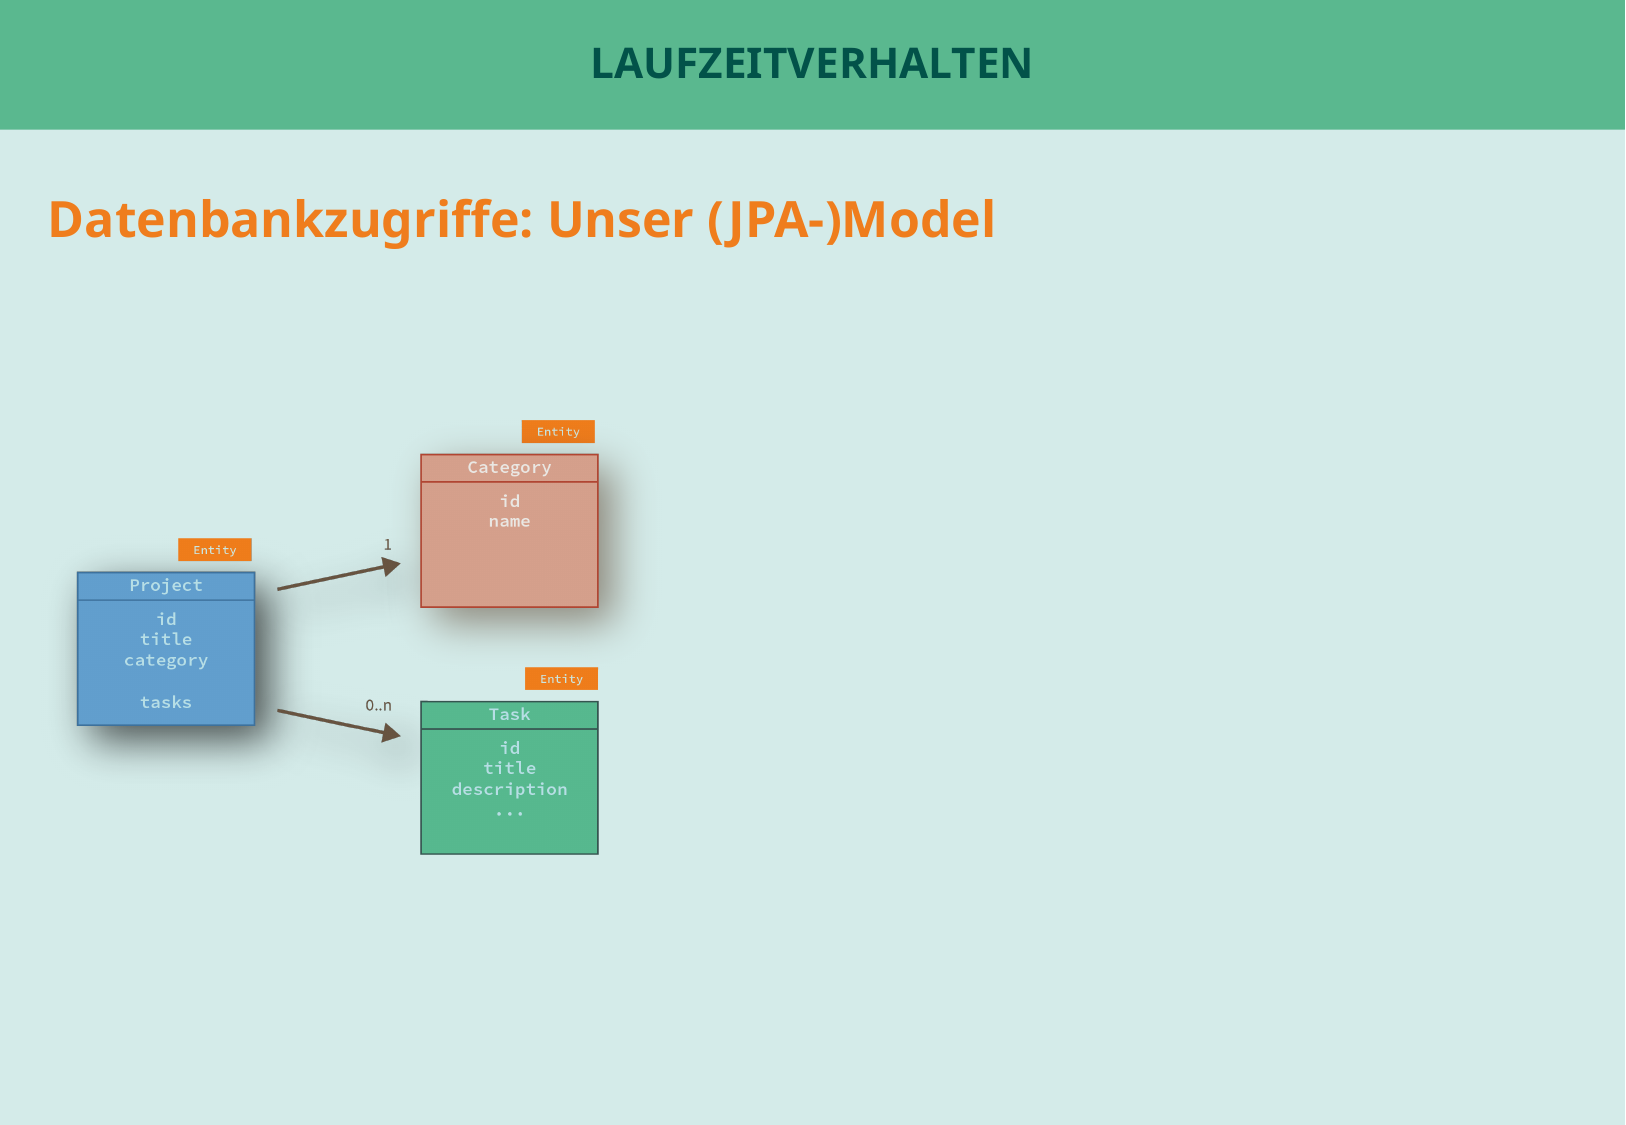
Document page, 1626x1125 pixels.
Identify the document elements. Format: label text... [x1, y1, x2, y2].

title Laufzeitverhalten [0, 0, 1625, 130]
text_box Datenbankzugriffe: Unser (JPA-)Model [33, 168, 1557, 309]
picture [33, 410, 672, 855]
